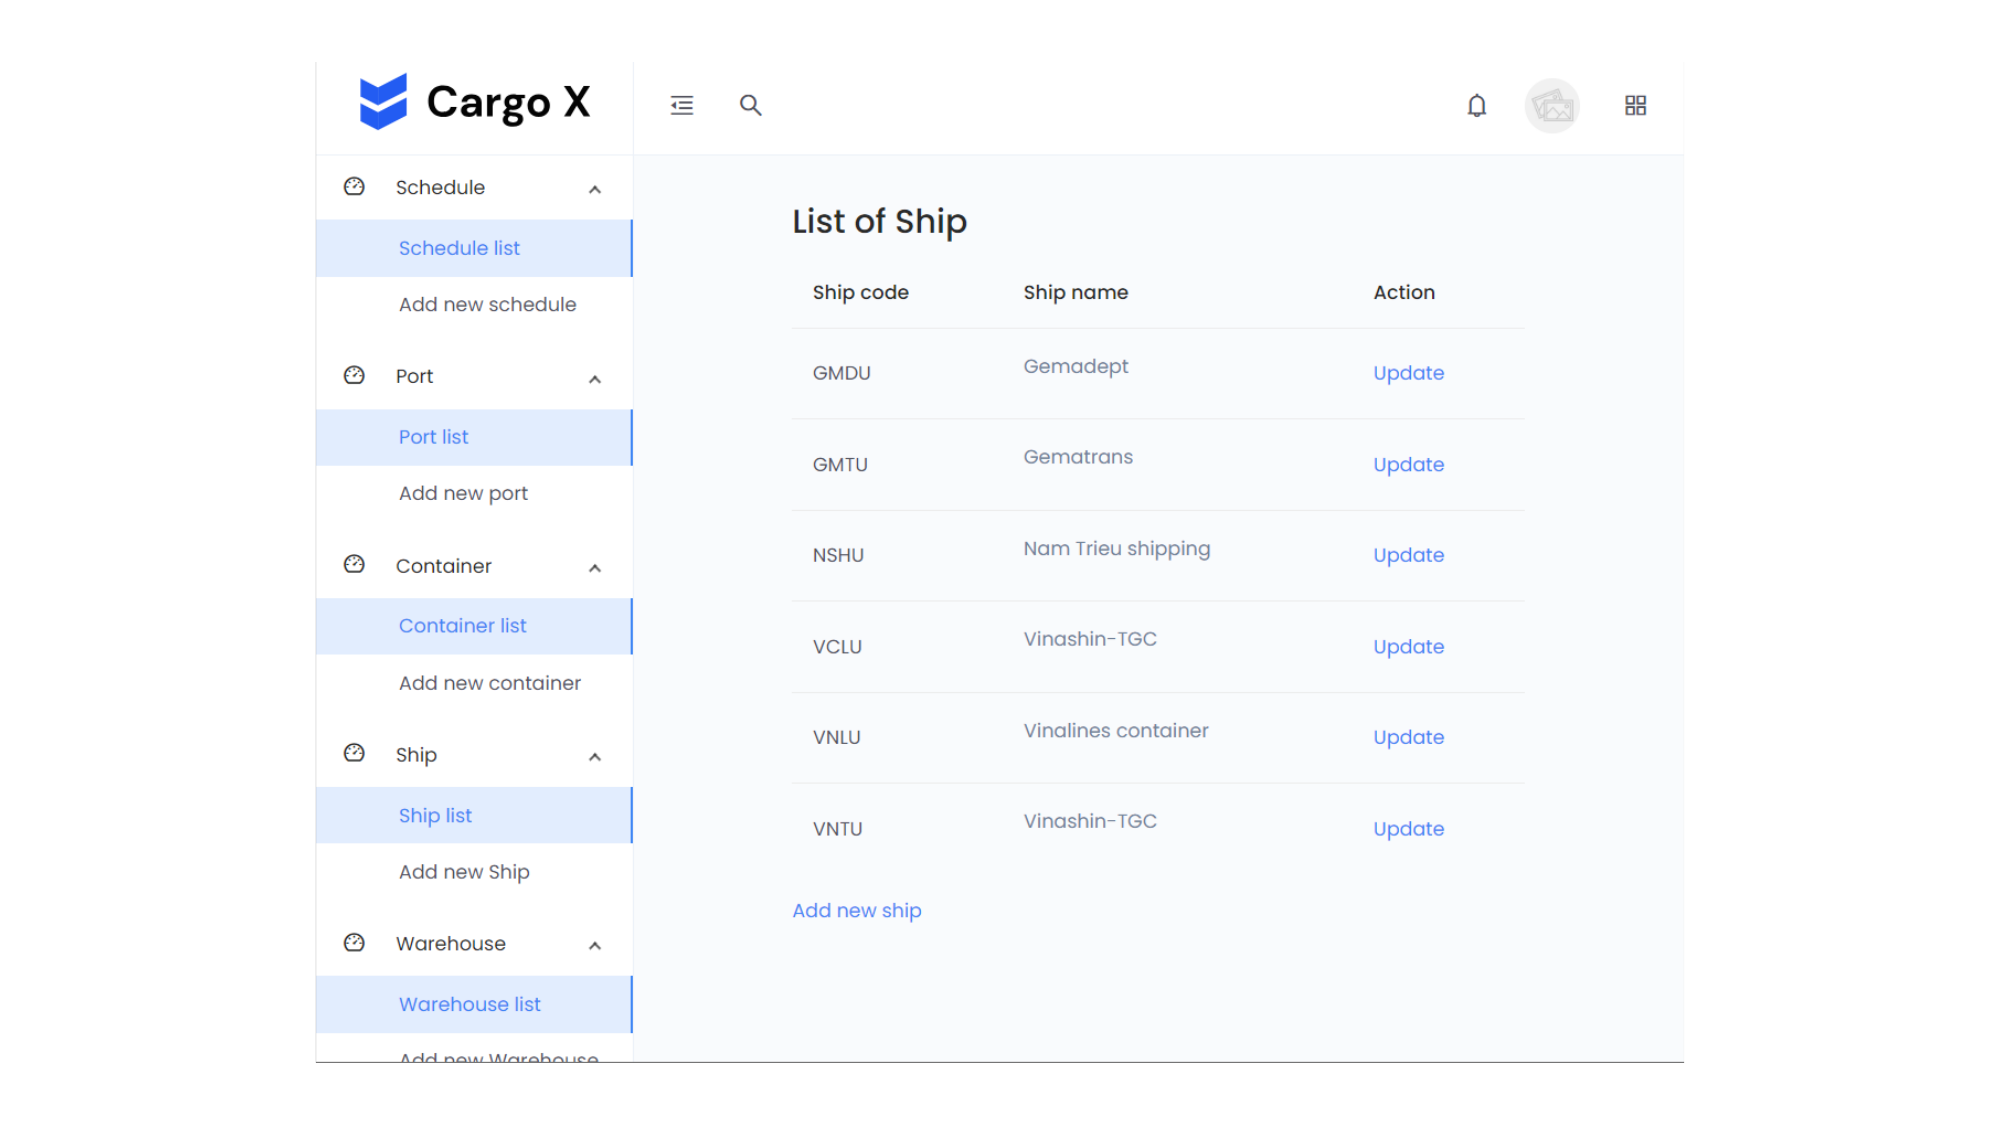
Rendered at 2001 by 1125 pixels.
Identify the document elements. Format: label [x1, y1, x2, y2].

picture [315, 61, 1685, 1064]
